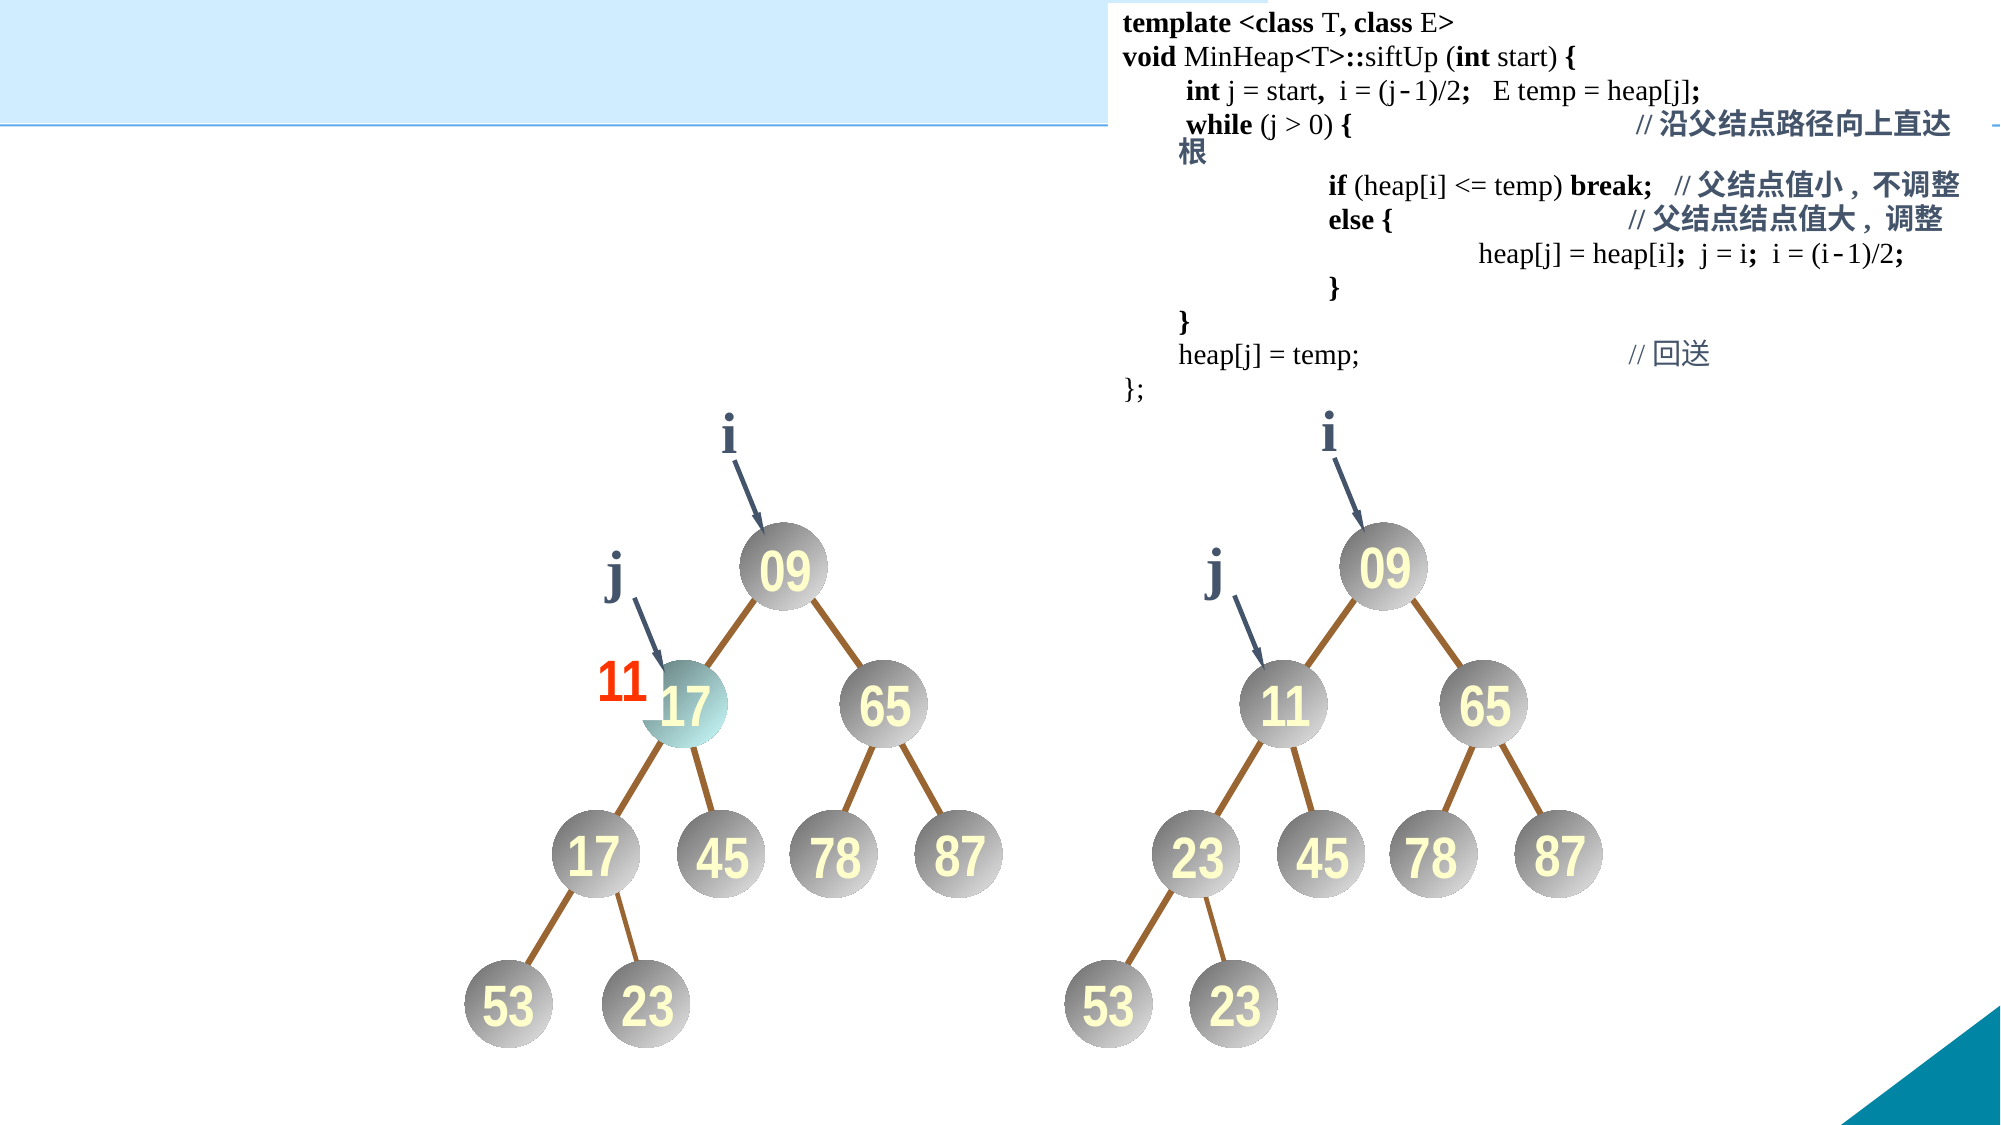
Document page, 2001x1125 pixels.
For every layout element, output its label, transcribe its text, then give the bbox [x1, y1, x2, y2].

text_box template <class T, class E> void MinHeap<T>::siftUp (int start) { int j = start, i = (j-1)/2; E temp = heap[j]; while (j > 0) { //沿父结点路径向上直达根 if (heap[i] <= temp) break; //父结点值小, 不调整 else { //父结点结点值大, 调整 heap[j] = heap[i]; j = i; i = (i-1)/2; } } heap[j] = temp; //回送 }; [1107, 3, 1993, 398]
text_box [464, 385, 1603, 1048]
